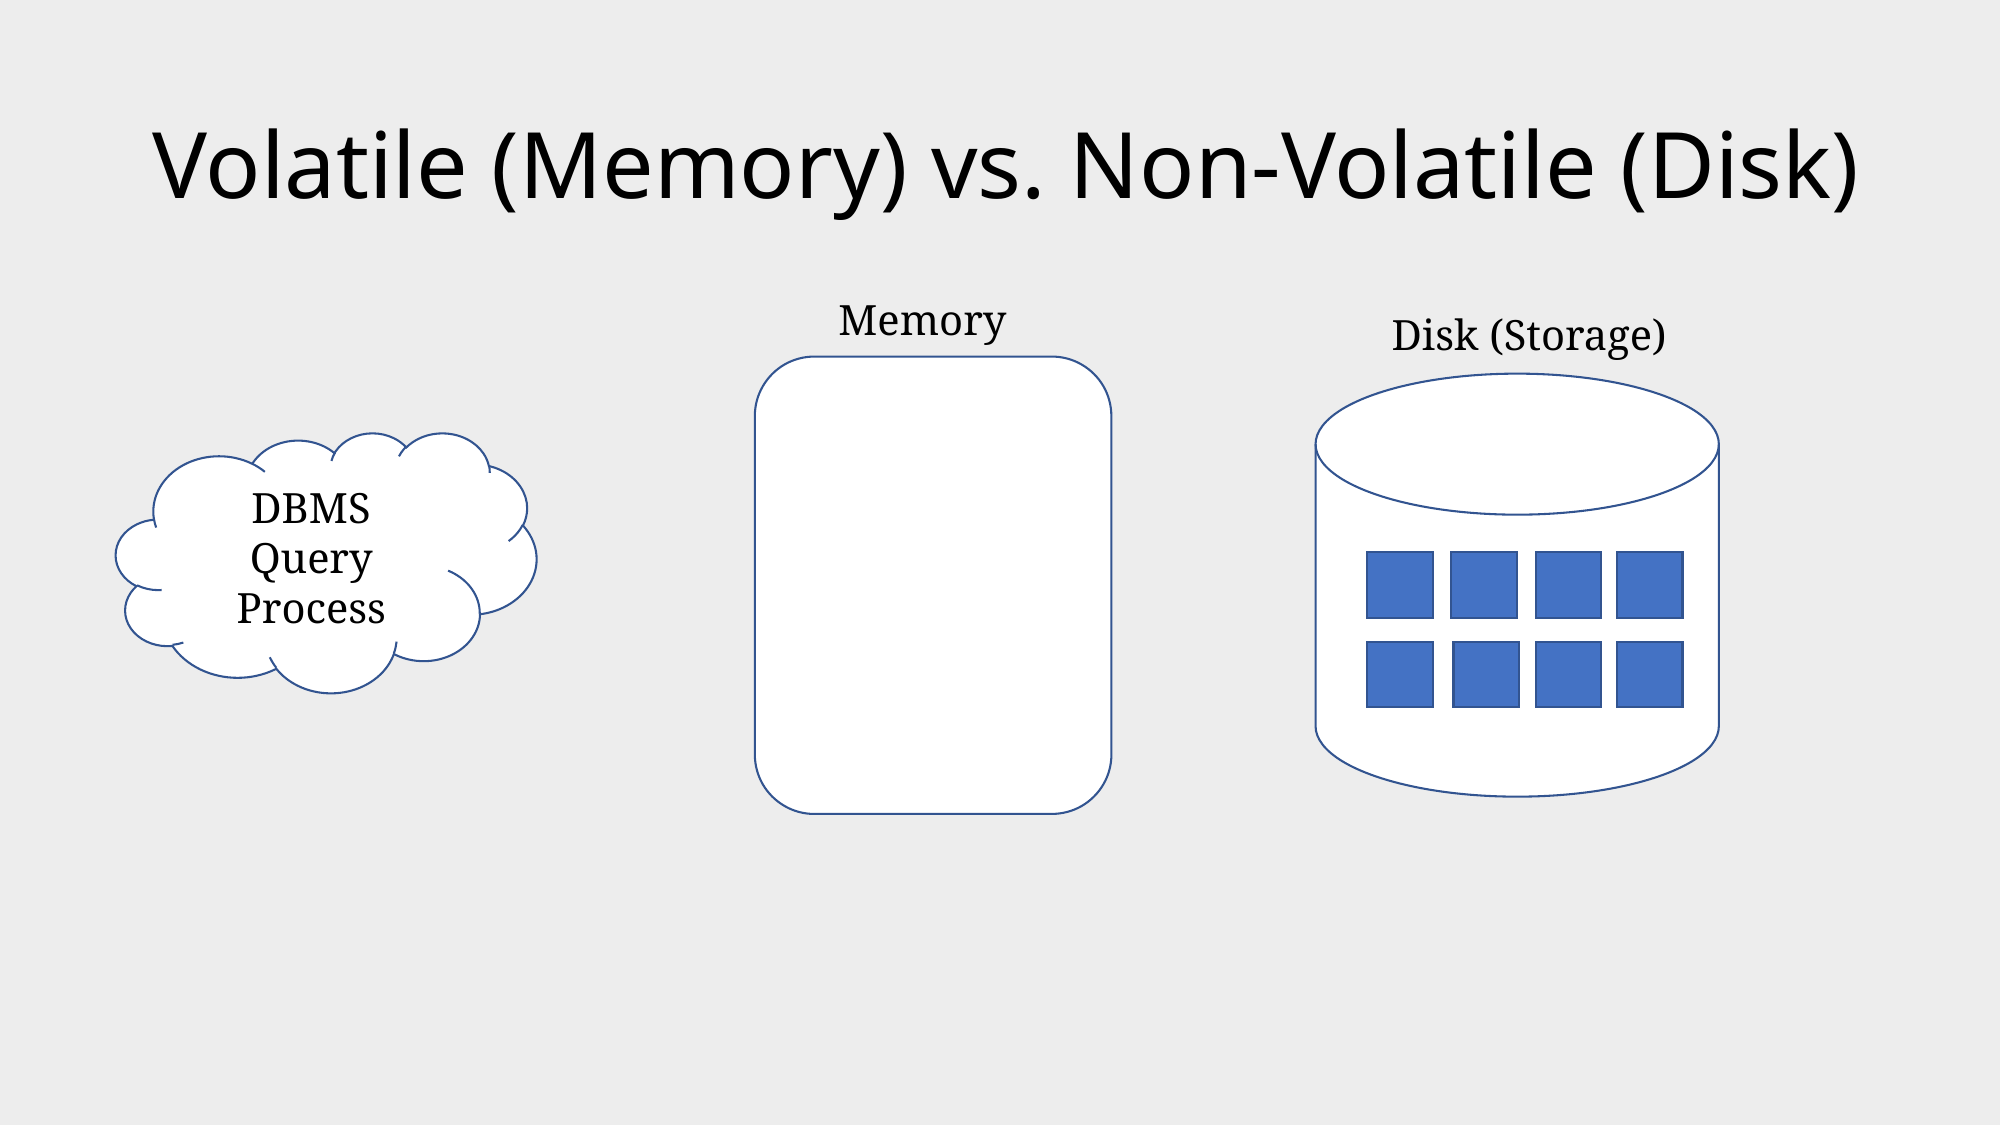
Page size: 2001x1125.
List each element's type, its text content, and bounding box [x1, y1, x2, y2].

text_box [1452, 641, 1520, 708]
text_box [1450, 551, 1518, 619]
text_box Disk (Storage) [1376, 300, 1682, 366]
text_box [1616, 641, 1684, 708]
text_box [1616, 551, 1684, 619]
text_box [753, 355, 1113, 815]
text_box [1314, 372, 1720, 798]
title Volatile (Memory) vs. Non-Volatile (Disk) [137, 59, 1889, 278]
text_box Memory [823, 286, 1022, 352]
text_box DBMS Query Process [114, 432, 538, 695]
text_box [1366, 641, 1434, 708]
text_box [1535, 641, 1602, 708]
text_box [1535, 551, 1602, 619]
text_box [1366, 551, 1434, 619]
